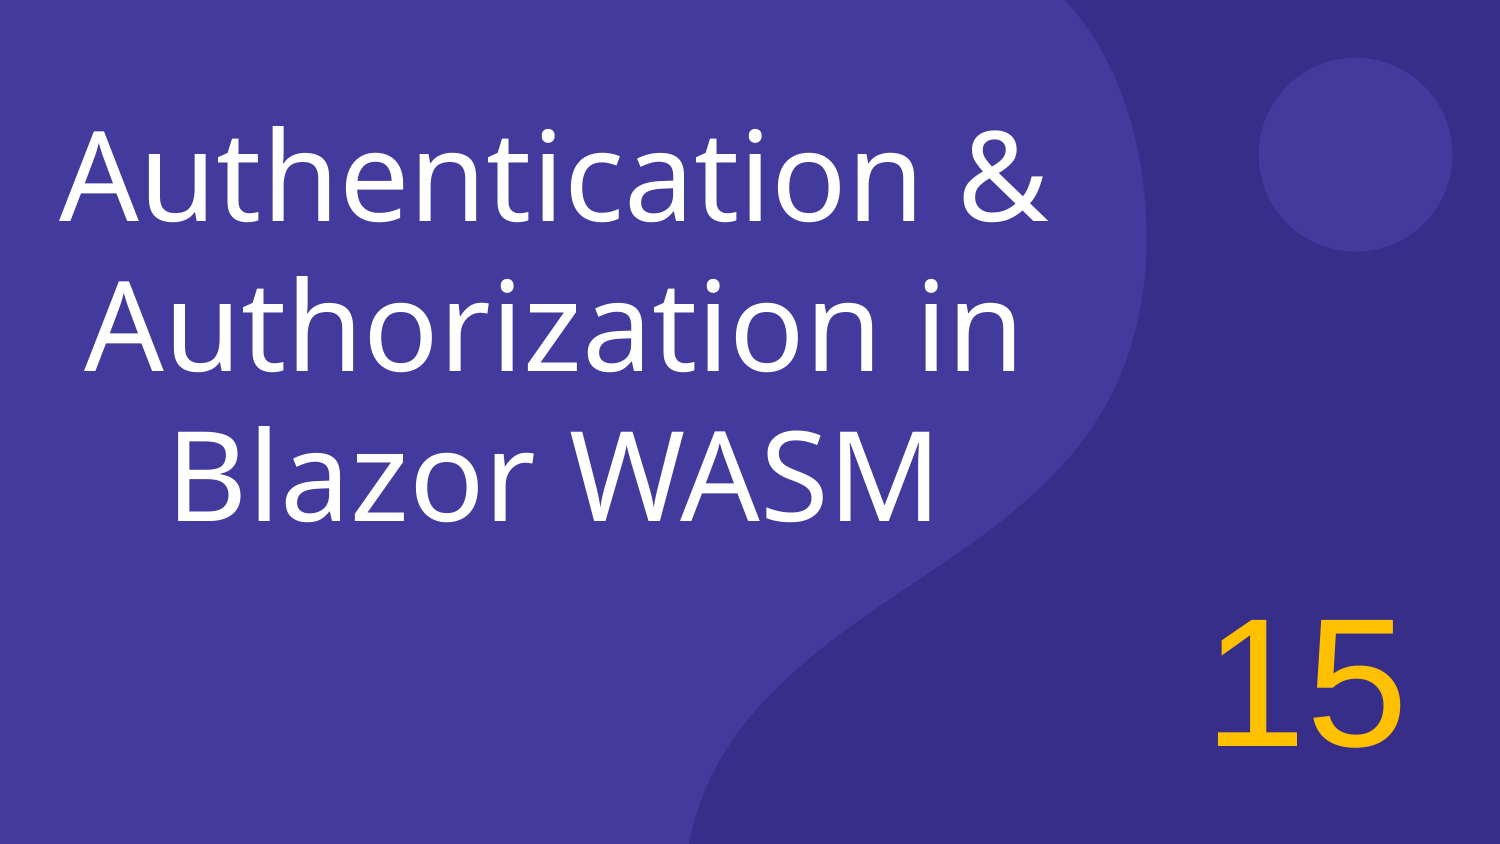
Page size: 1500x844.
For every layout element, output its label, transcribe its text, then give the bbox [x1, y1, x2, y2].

text_box 15 [1104, 563, 1500, 799]
subtitle Authentication & Authorization in Blazor WASM [0, 282, 1163, 562]
